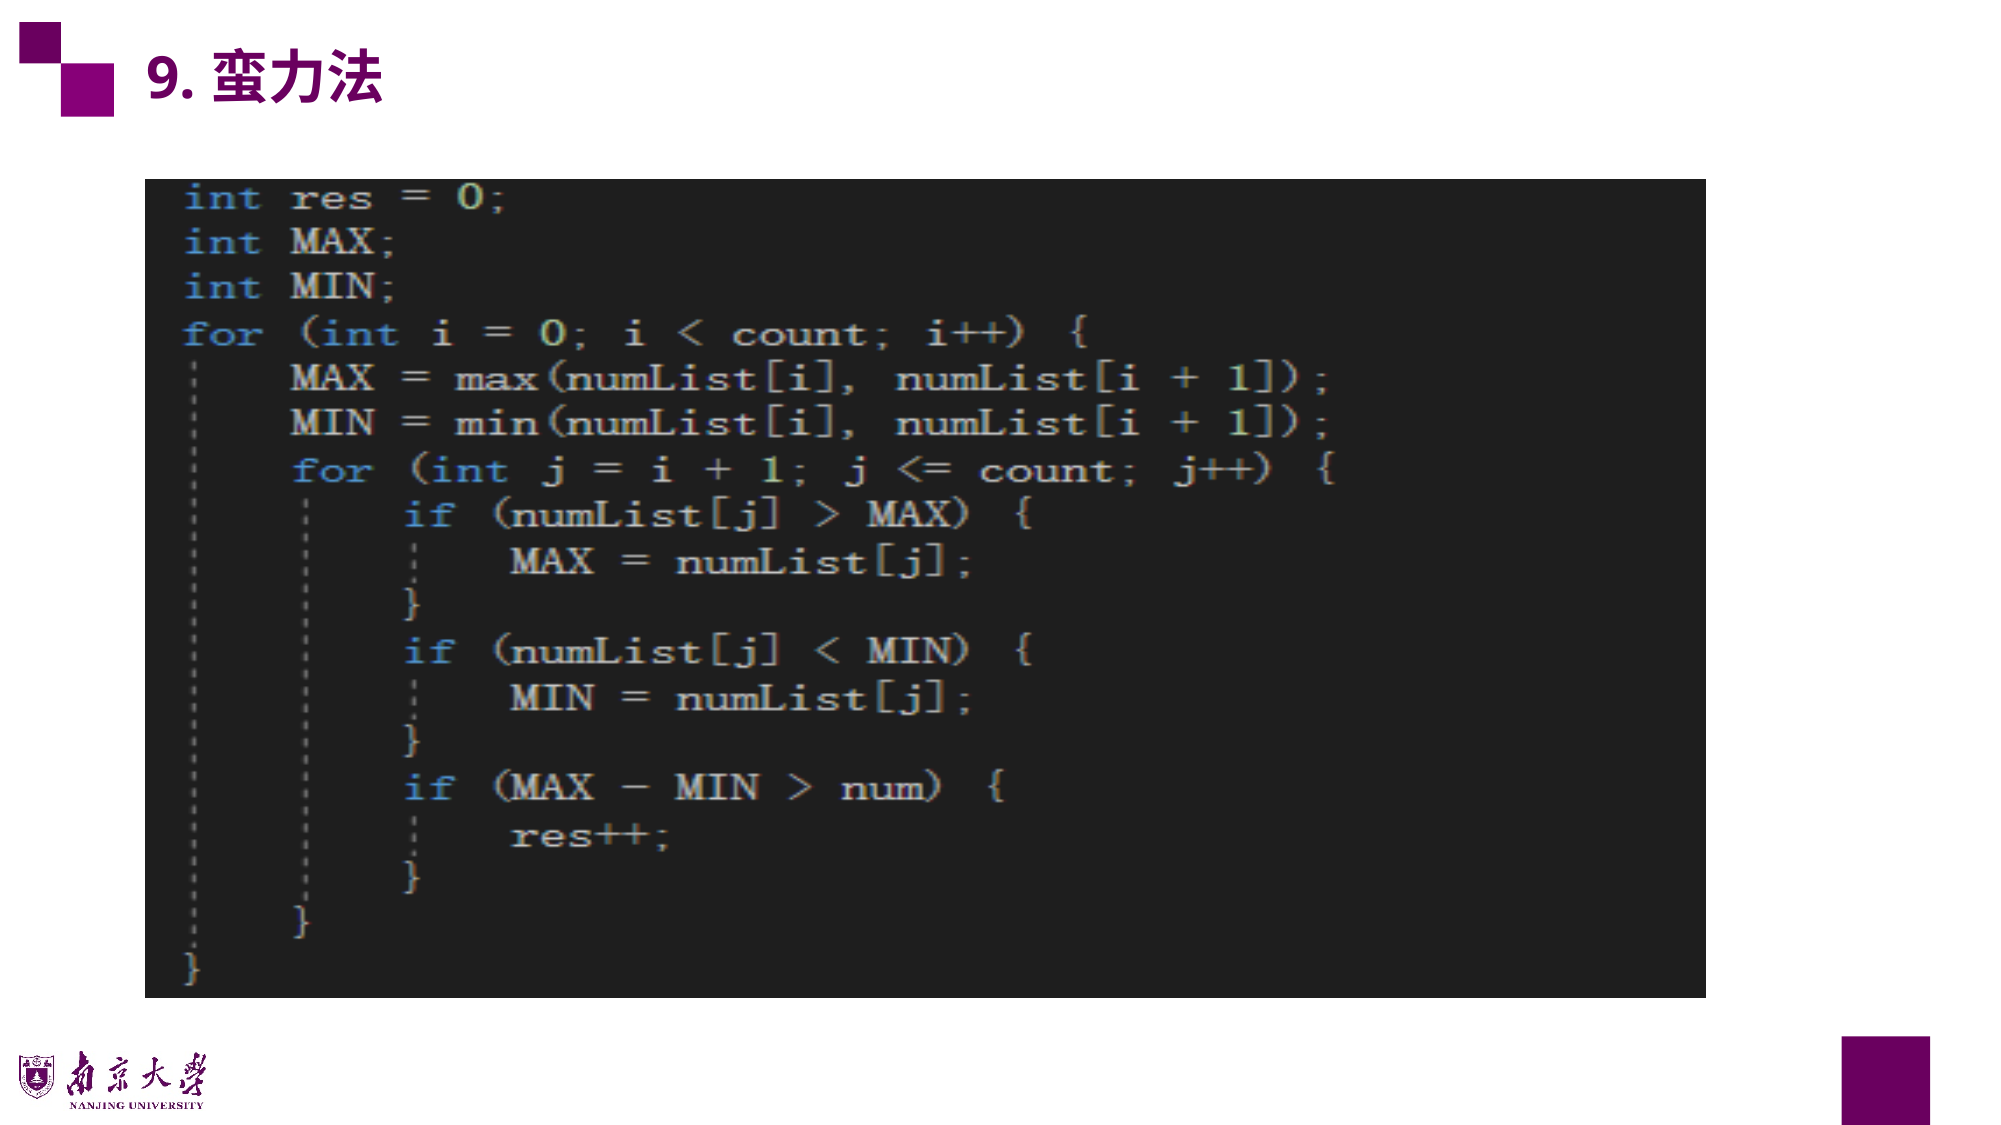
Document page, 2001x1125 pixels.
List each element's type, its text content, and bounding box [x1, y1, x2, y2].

text_box 9.蛮力法 [131, 33, 1465, 119]
picture [145, 179, 1706, 998]
picture [19, 1051, 206, 1111]
